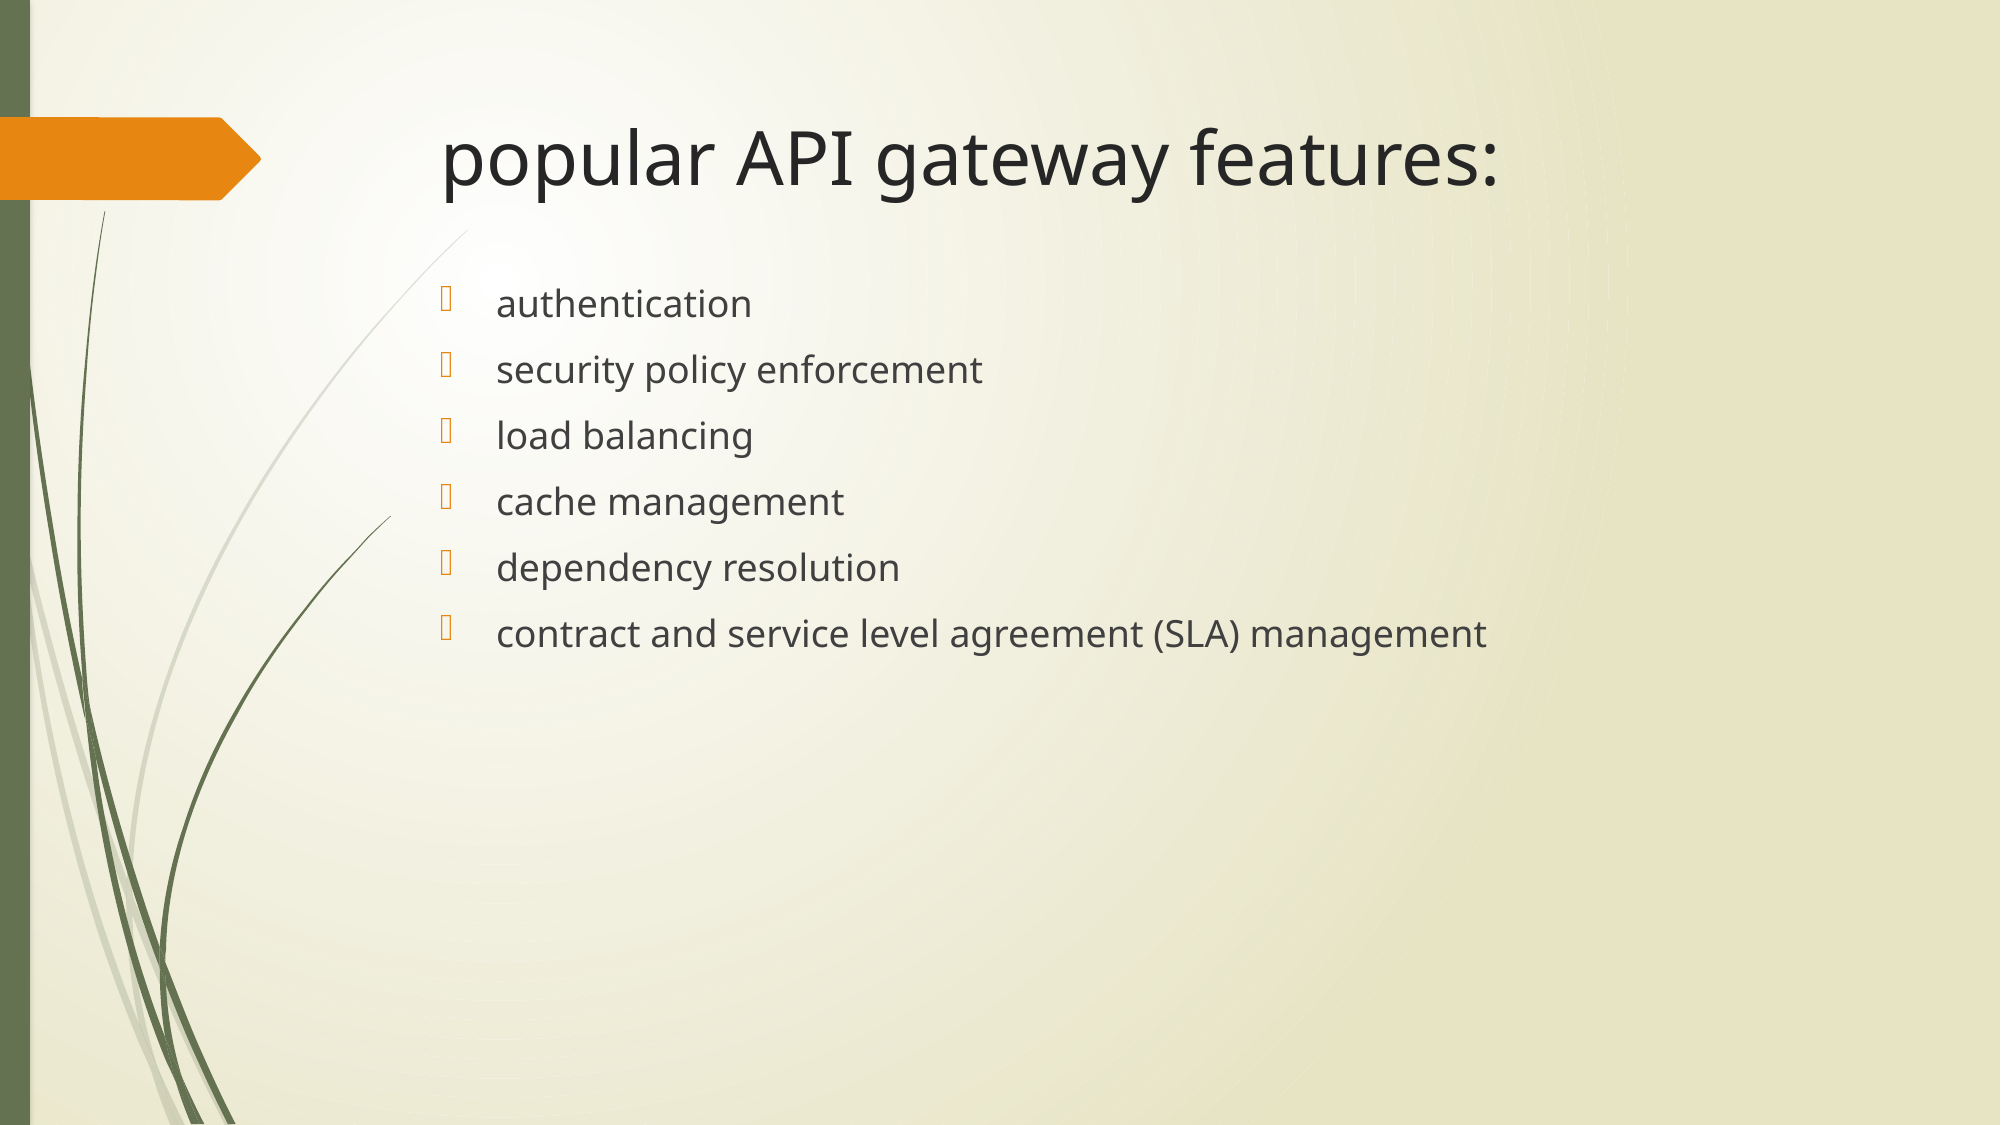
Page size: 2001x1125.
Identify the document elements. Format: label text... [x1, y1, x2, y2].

list authentication security policy enforcement load balancing cache management dependency resolution contract and service level agreement (SLA) management [424, 272, 1888, 893]
title popular API gateway features: [425, 102, 1888, 240]
